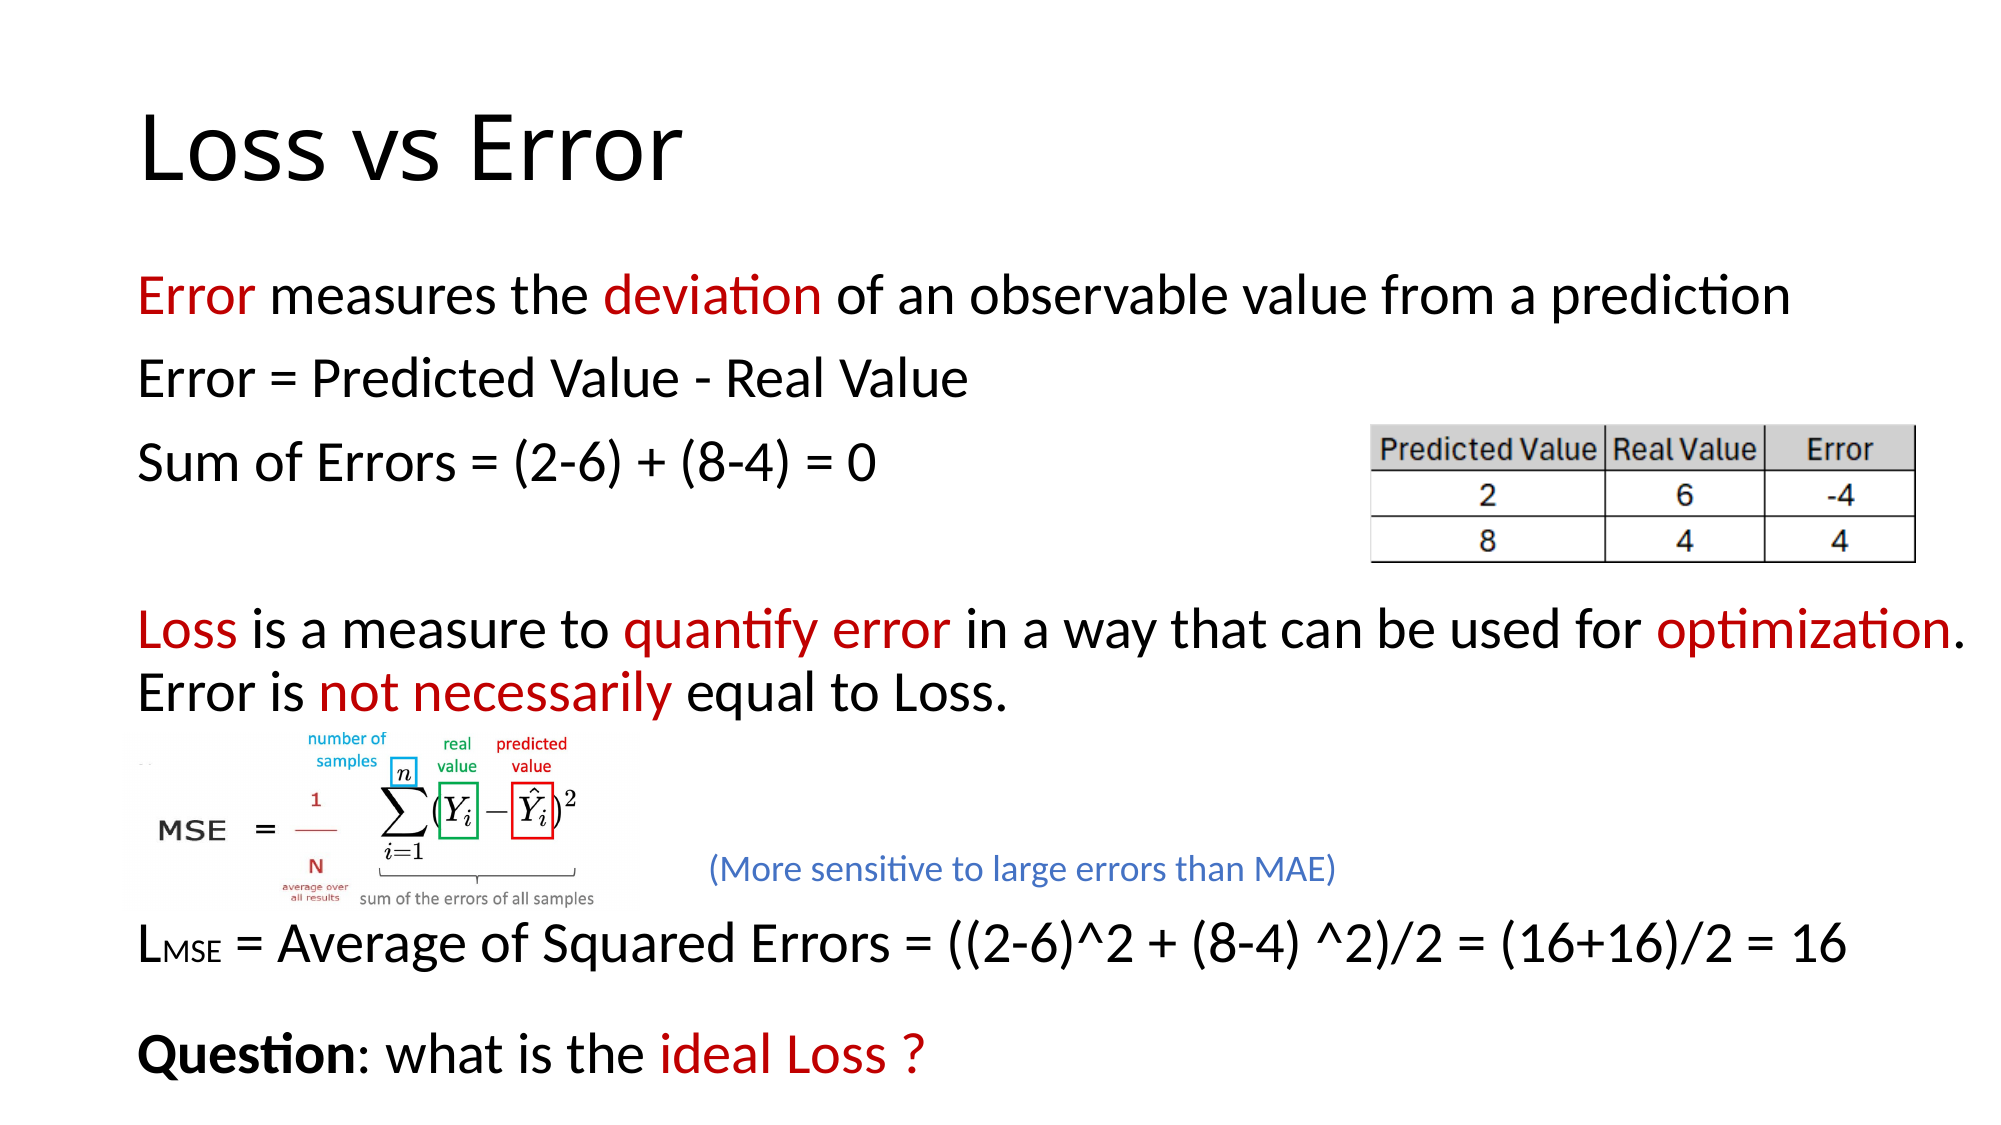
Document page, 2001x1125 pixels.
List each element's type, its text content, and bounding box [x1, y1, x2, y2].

title Loss vs Error [122, 42, 1848, 256]
picture [122, 732, 640, 911]
text_box (More sensitive to large errors than MAE) [693, 836, 1694, 896]
list Error measures the deviation of an observable value from a prediction Error = Predicted Value - Real Value Sum of Errors = (2-6) + (8-4) = 0 Loss is a measure to quantify error in a way that can be used for optimization. Error is not necessarily equal to Loss. LMSE = Average of Squared Errors = ((2-6)^2 + (8-4) ^2)/2 = (16+16)/2 = 16 [122, 256, 2000, 1051]
text_box Question: what is the ideal Loss ? [122, 1007, 1123, 1093]
picture [1370, 424, 1916, 563]
